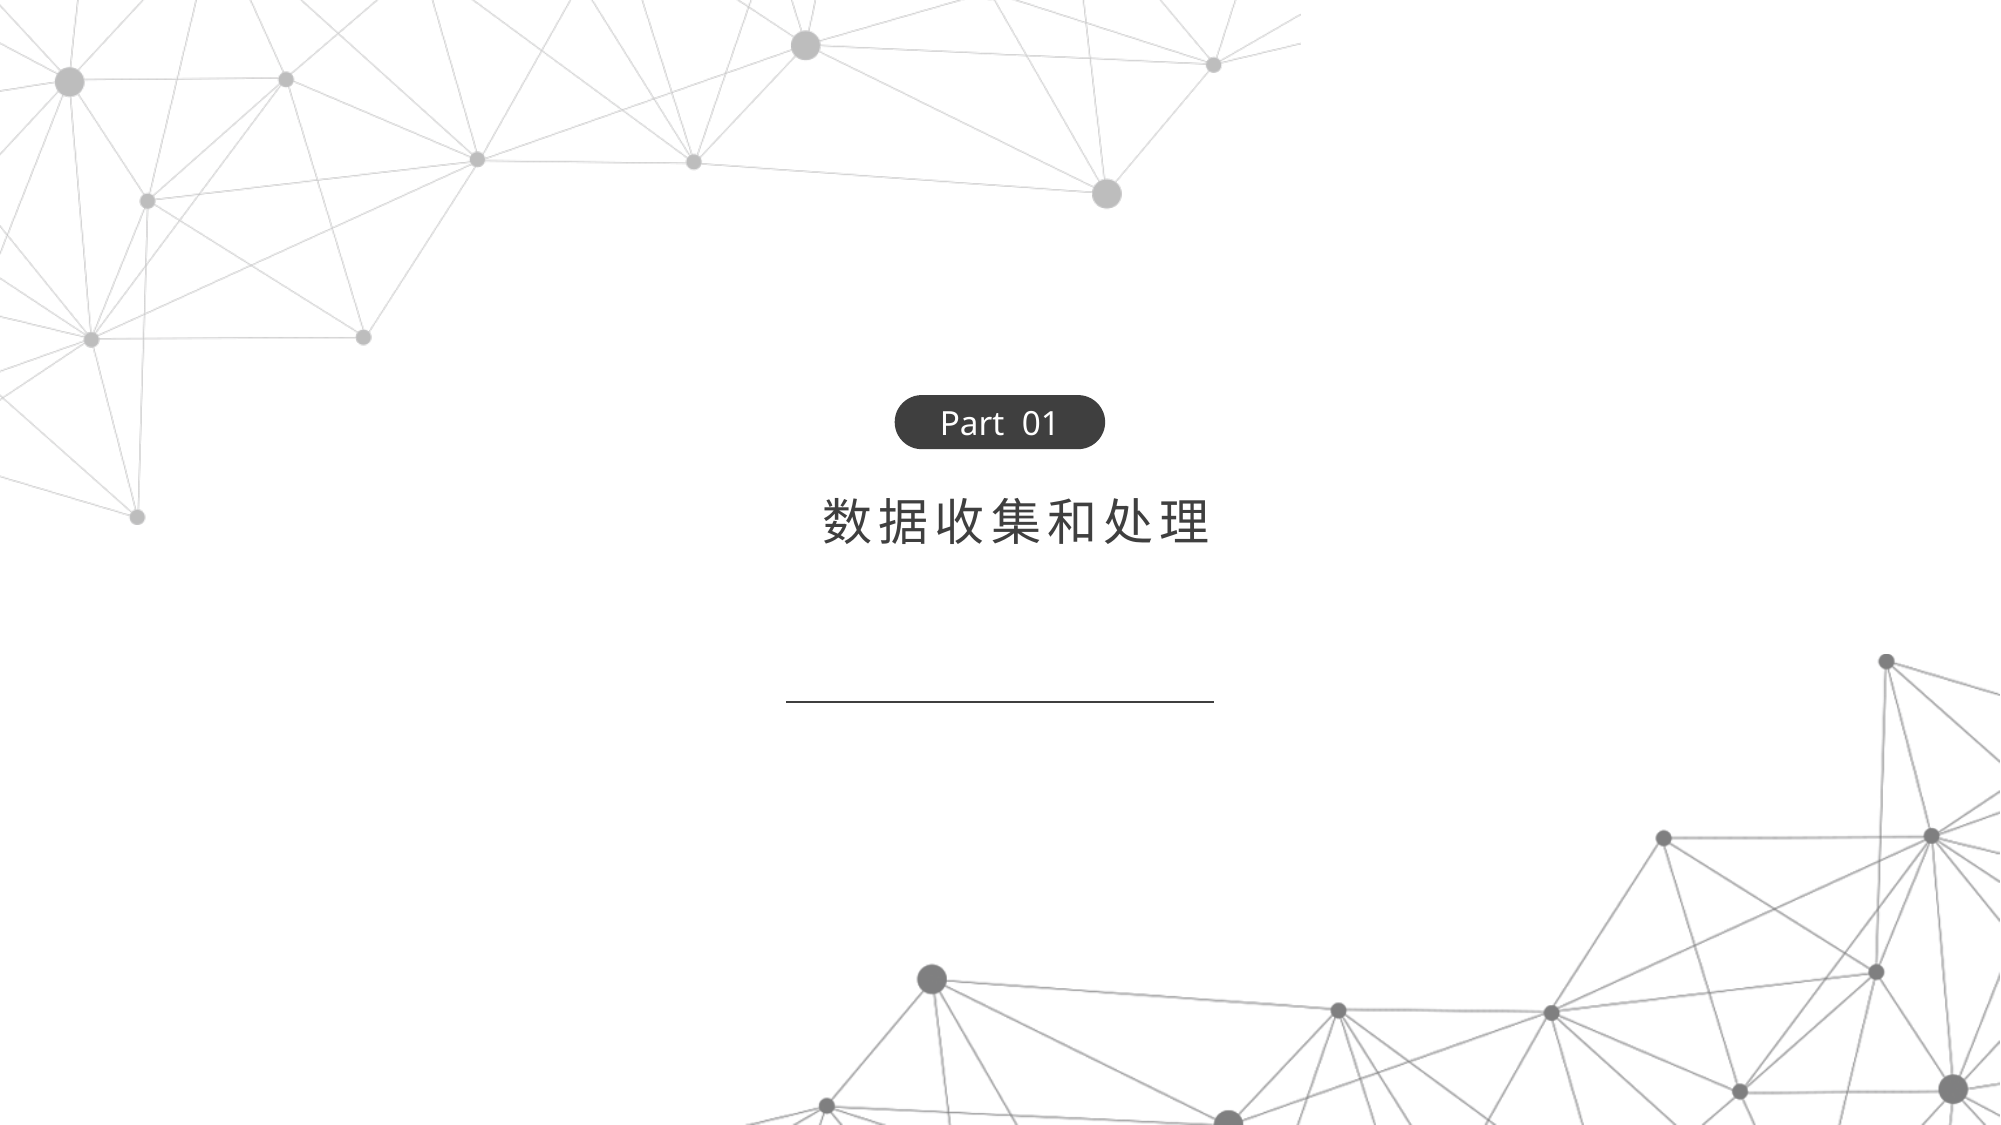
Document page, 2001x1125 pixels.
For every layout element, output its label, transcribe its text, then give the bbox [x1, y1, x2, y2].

picture [739, 654, 2000, 1125]
text_box 数据收集和处理 [359, 483, 1673, 558]
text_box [0, 0, 1301, 525]
